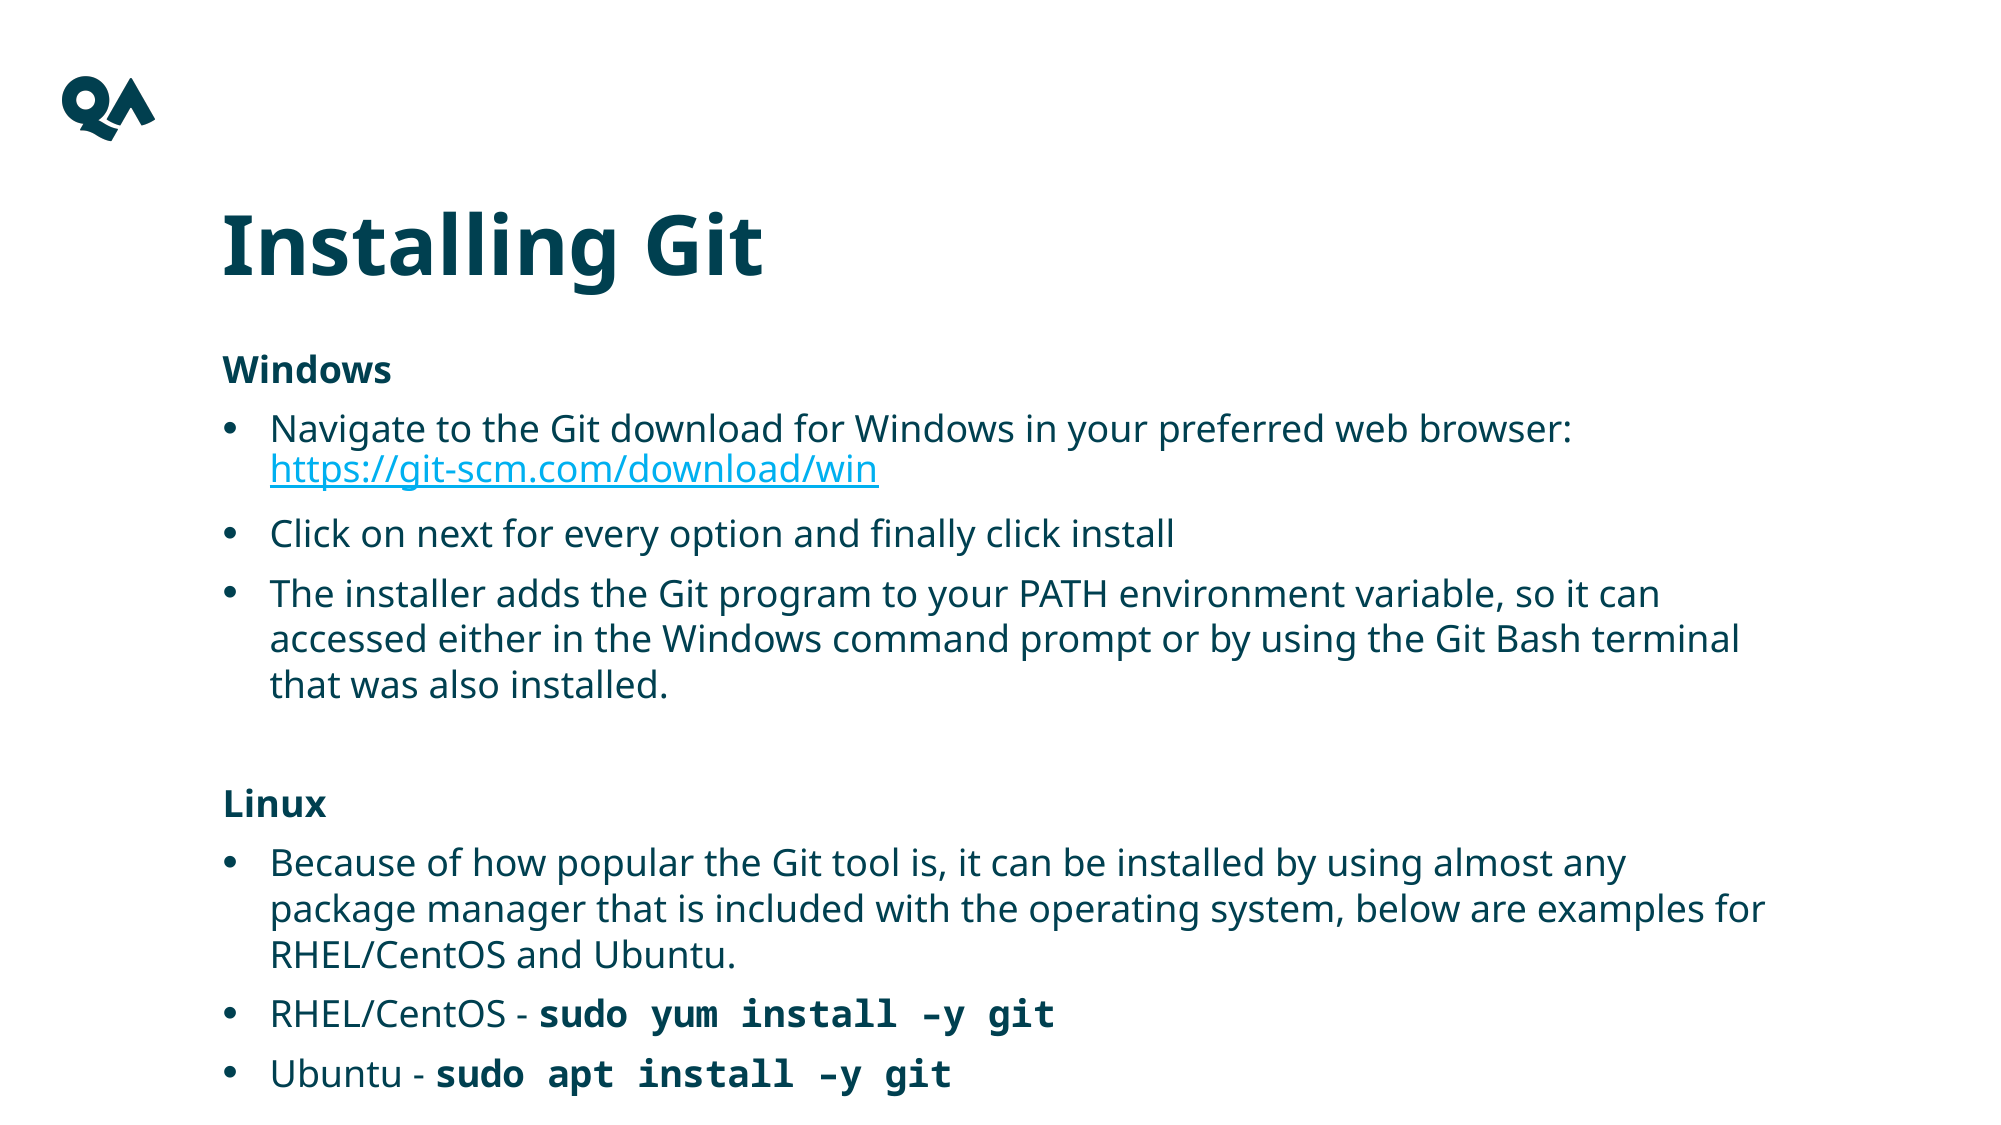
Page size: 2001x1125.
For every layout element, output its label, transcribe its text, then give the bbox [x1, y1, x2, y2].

list Windows Navigate to the Git download for Windows in your preferred web browser: https://git-scm.com/download/win Click on next for every option and finally click install The installer adds the Git program to your PATH environment variable, so it can accessed either in the Windows command prompt or by using the Git Bash terminal that was also installed. Linux Because of how popular the Git tool is, it can be installed by using almost any package manager that is included with the operating system, below are examples for RHEL/CentOS and Ubuntu. RHEL/CentOS - sudo yum install –y git Ubuntu - sudo apt install –y git [222, 344, 1779, 1063]
picture [44, 61, 173, 153]
list Installing Git [222, 203, 1779, 289]
